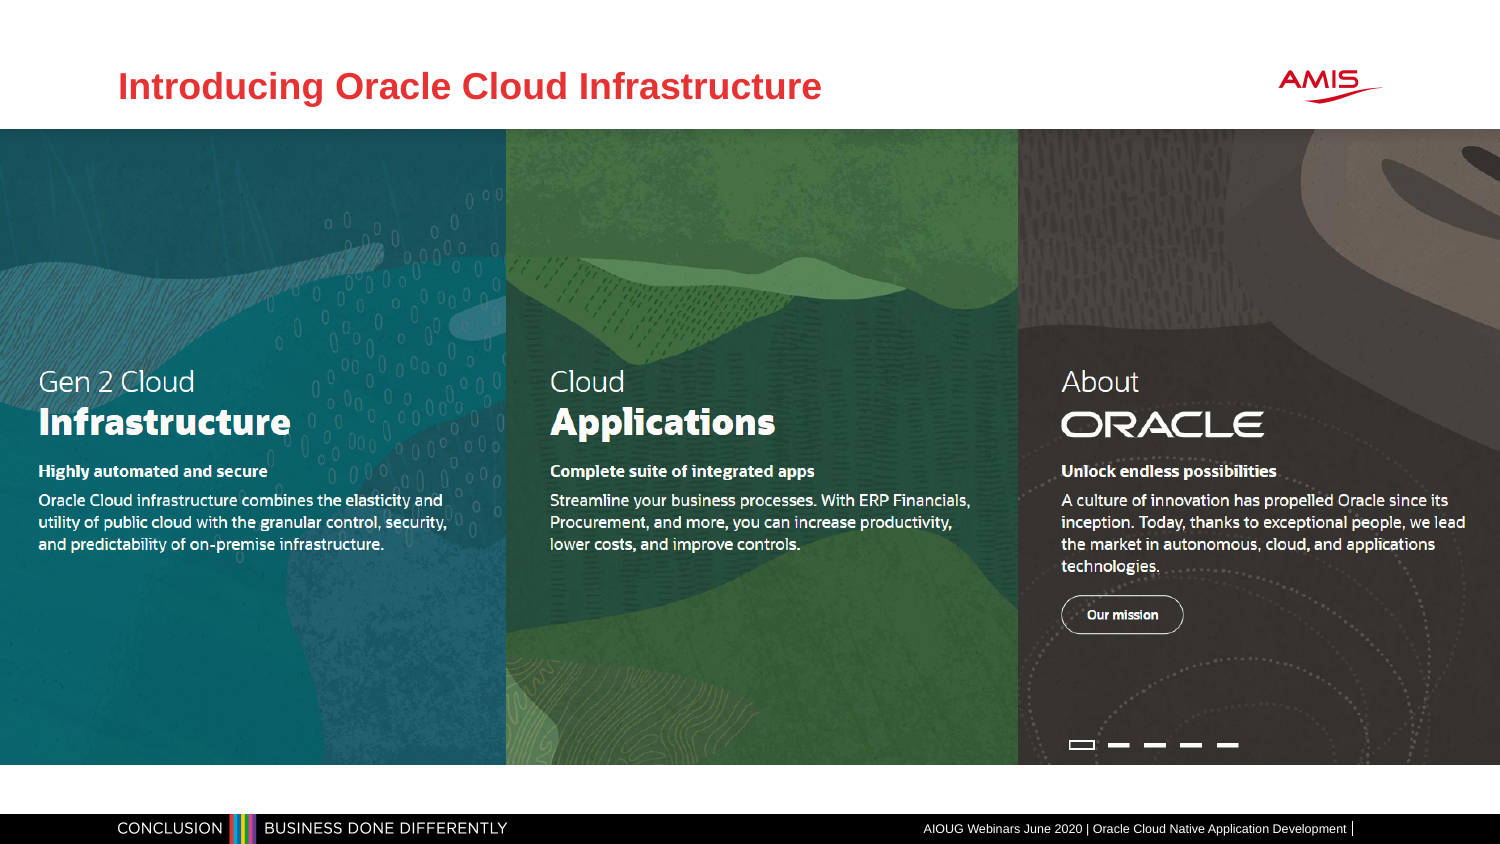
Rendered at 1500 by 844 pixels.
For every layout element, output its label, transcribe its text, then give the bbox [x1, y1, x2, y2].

title Introducing Oracle Cloud Infrastructure [118, 47, 1205, 129]
picture [0, 814, 236, 844]
picture [239, 814, 1500, 844]
footer AIOUG Webinars June 2020 | Oracle Cloud Native Application Development [814, 820, 1347, 839]
picture [0, 129, 1500, 765]
picture [1205, 58, 1388, 106]
